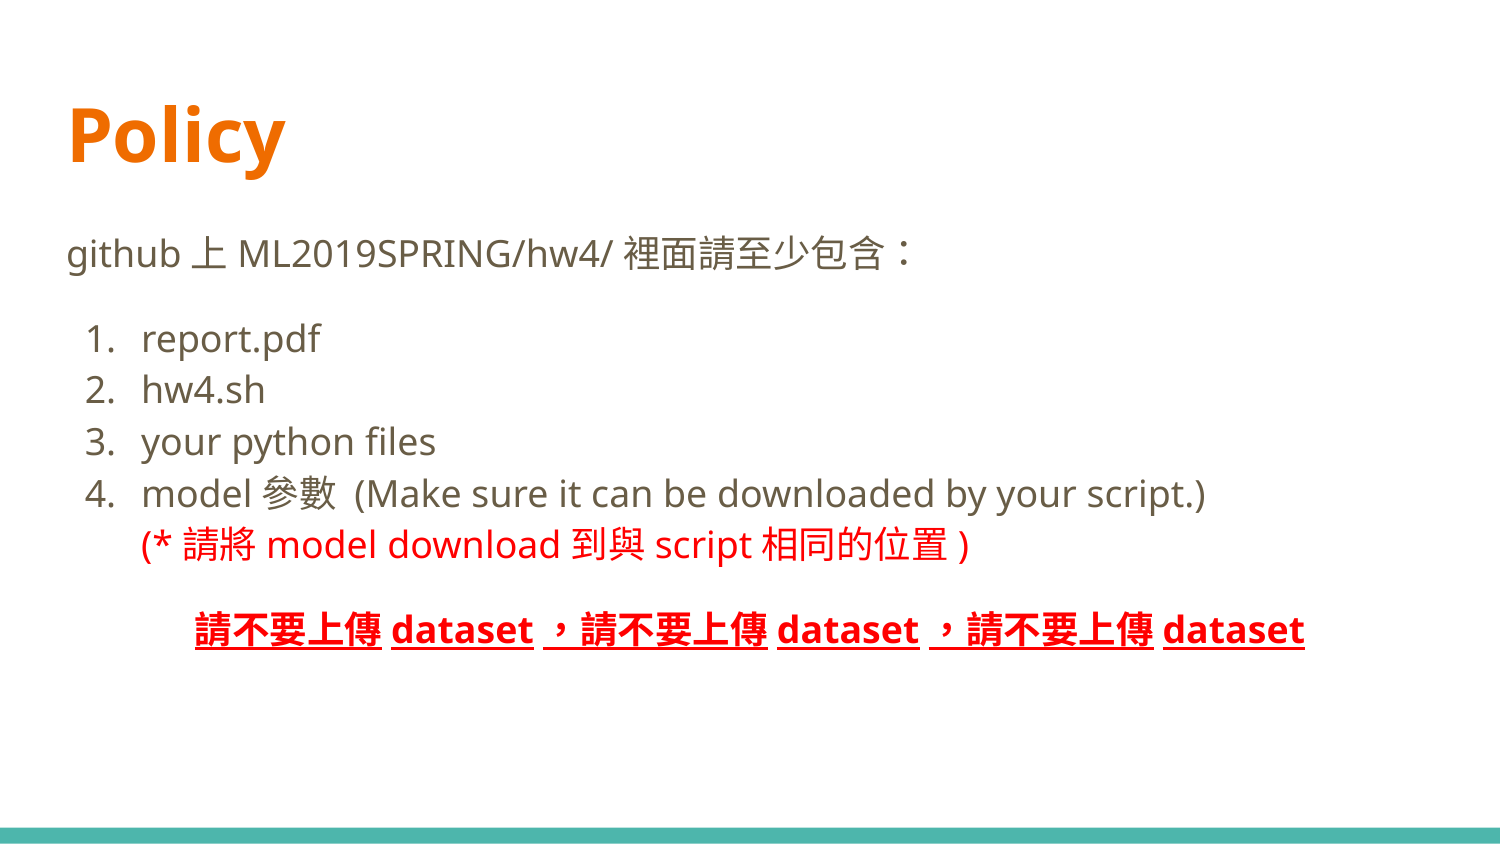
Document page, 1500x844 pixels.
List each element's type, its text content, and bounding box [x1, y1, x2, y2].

list github上ML2019SPRING/hw4/裡面請至少包含： report.pdf hw4.sh your python files model參數 (Make sure it can be downloaded by your script.) (*請將model download到與script相同的位置) 請不要上傳dataset，請不要上傳dataset，請不要上傳dataset [51, 207, 1449, 750]
title Policy [51, 72, 1449, 189]
